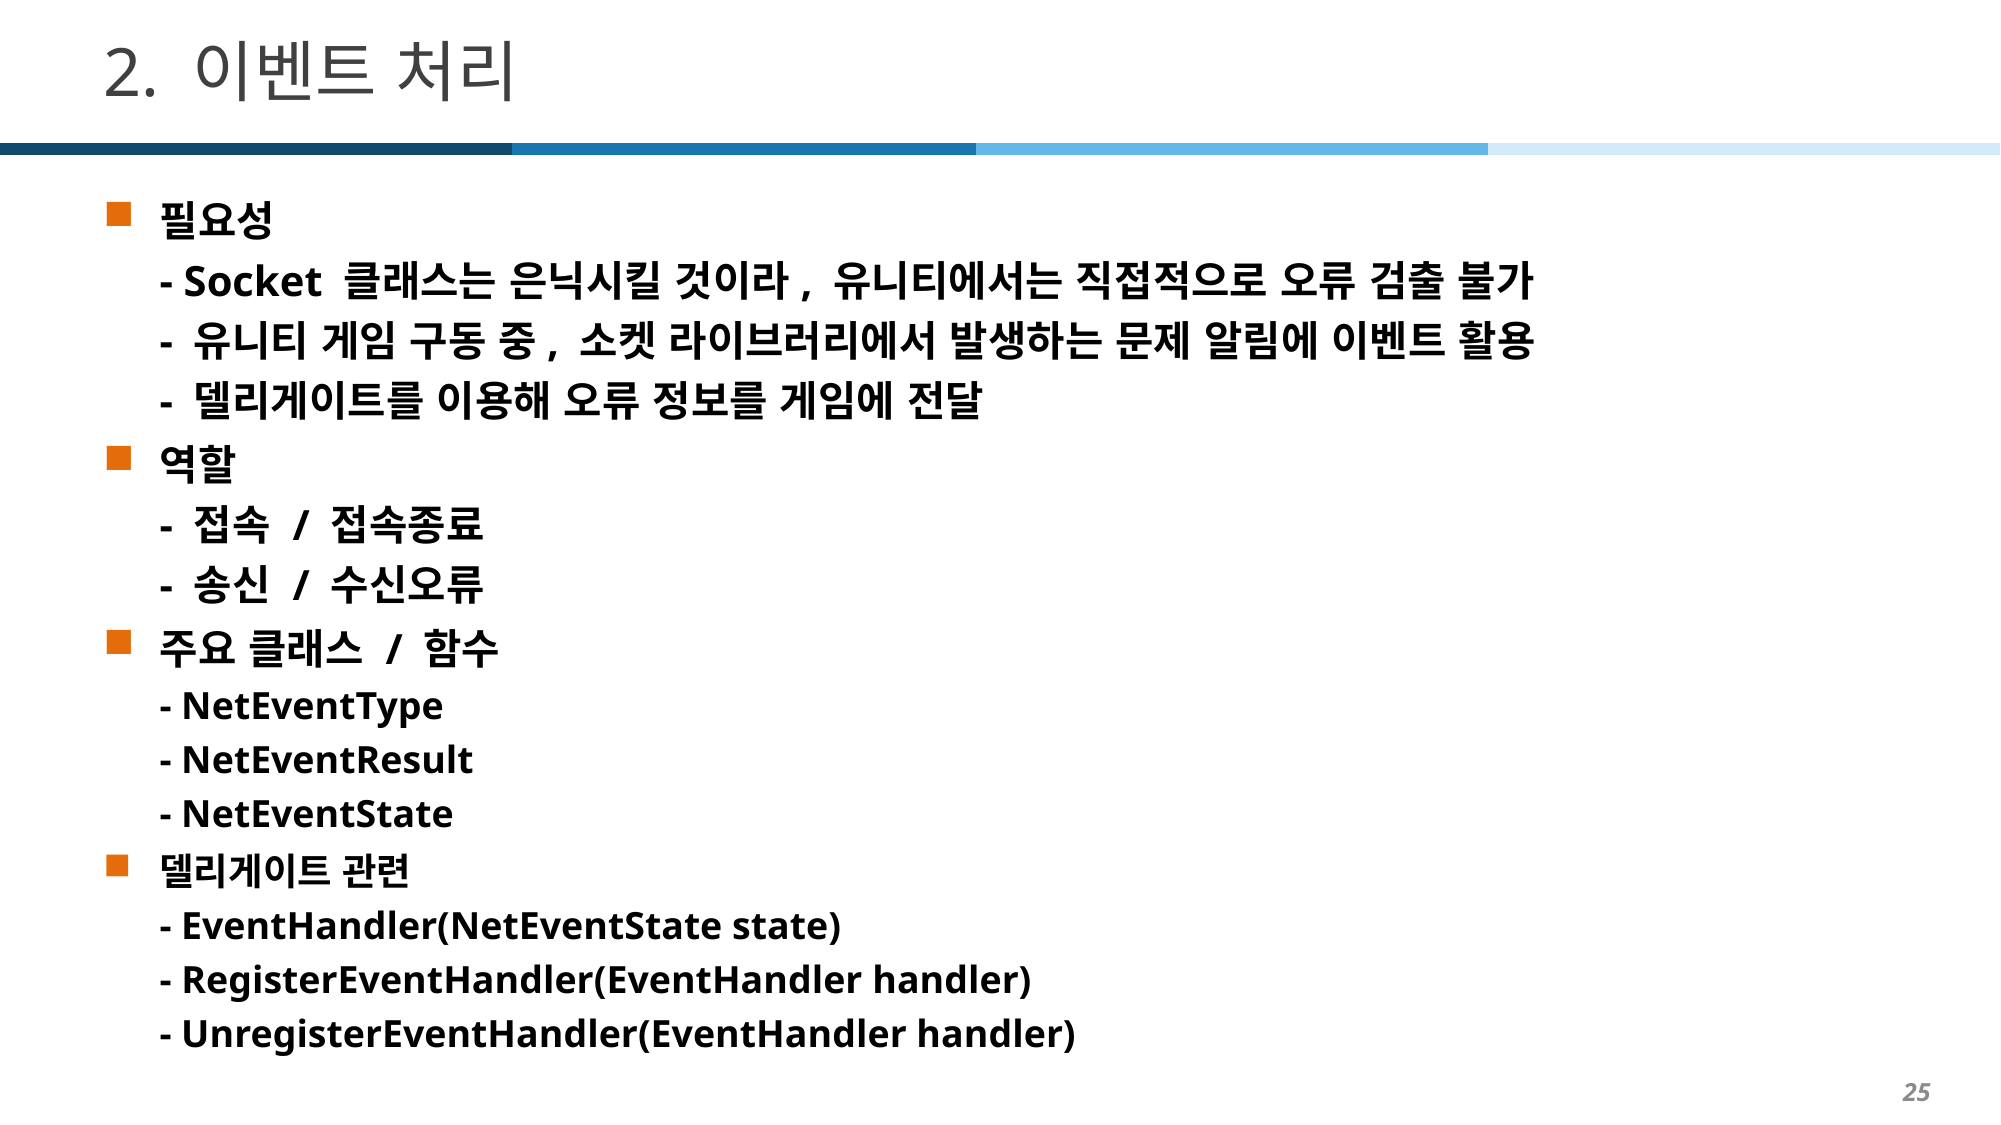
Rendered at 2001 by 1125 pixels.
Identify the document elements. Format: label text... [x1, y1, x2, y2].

list 필요성 - Socket 클래스는 은닉시킬 것이라, 유니티에서는 직접적으로 오류 검출 불가 - 유니티 게임 구동 중, 소켓 라이브러리에서 발생하는 문제 알림에 이벤트 활용 - 델리게이트를 이용해 오류 정보를 게임에 전달 역할 - 접속 / 접속종료 - 송신 / 수신오류 주요 클래스 / 함수 - NetEventType - NetEventResult - NetEventState 델리게이트 관련 - EventHandler(NetEventState state) - RegisterEventHandler(EventHandler handler) - UnregisterEventHandler(EventHandler handler) [88, 176, 2000, 1083]
title 2. 이벤트 처리 [88, 18, 1920, 122]
